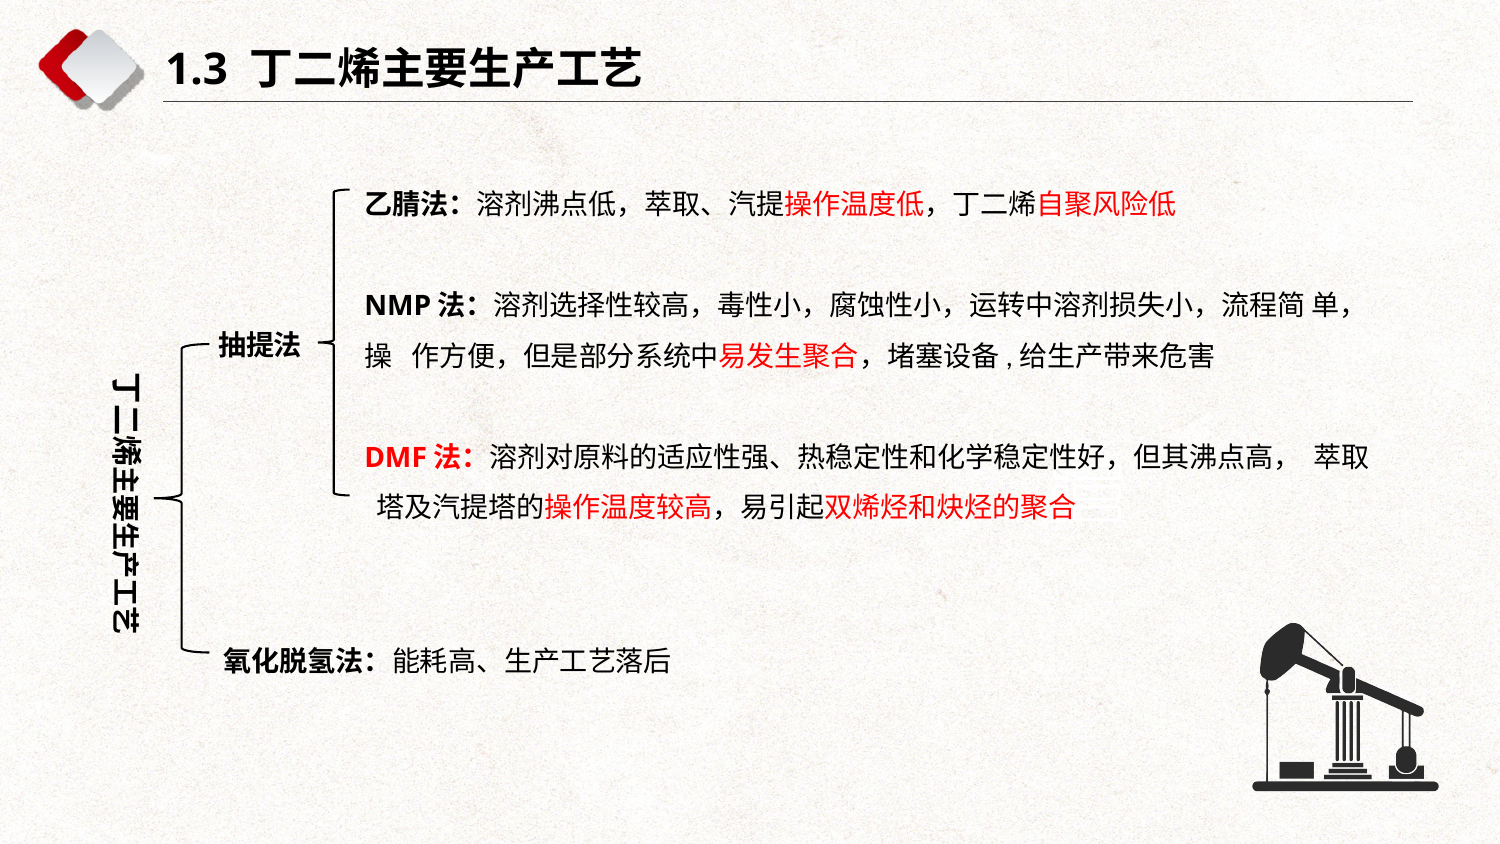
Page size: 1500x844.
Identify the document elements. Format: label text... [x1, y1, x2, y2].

text_box 乙腈法：溶剂沸点低，萃取、汽提操作温度低，丁二烯自聚风险低 NMP法：溶剂选择性较高，毒性小，腐蚀性小，运转中溶剂损失小，流程简 单，操 作方便，但是部分系统中易发生聚合，堵塞设备,给生产带来危害 DMF法：溶剂对原料的适应性强、热稳定性和化学稳定性好，但其沸点高， 萃取 塔及汽提塔的操作温度较高，易引起双烯烃和炔烃的聚合 [349, 162, 1407, 531]
picture [0, 0, 1500, 844]
text_box 1.3 丁二烯主要生产工艺 [150, 33, 659, 102]
text_box 抽提法 [187, 319, 333, 369]
text_box [154, 345, 210, 654]
text_box [317, 189, 350, 496]
text_box 氧化脱氢法：能耗高、生产工艺落后 [209, 636, 1100, 685]
text_box 丁二烯主要生产工艺 [86, 343, 154, 664]
